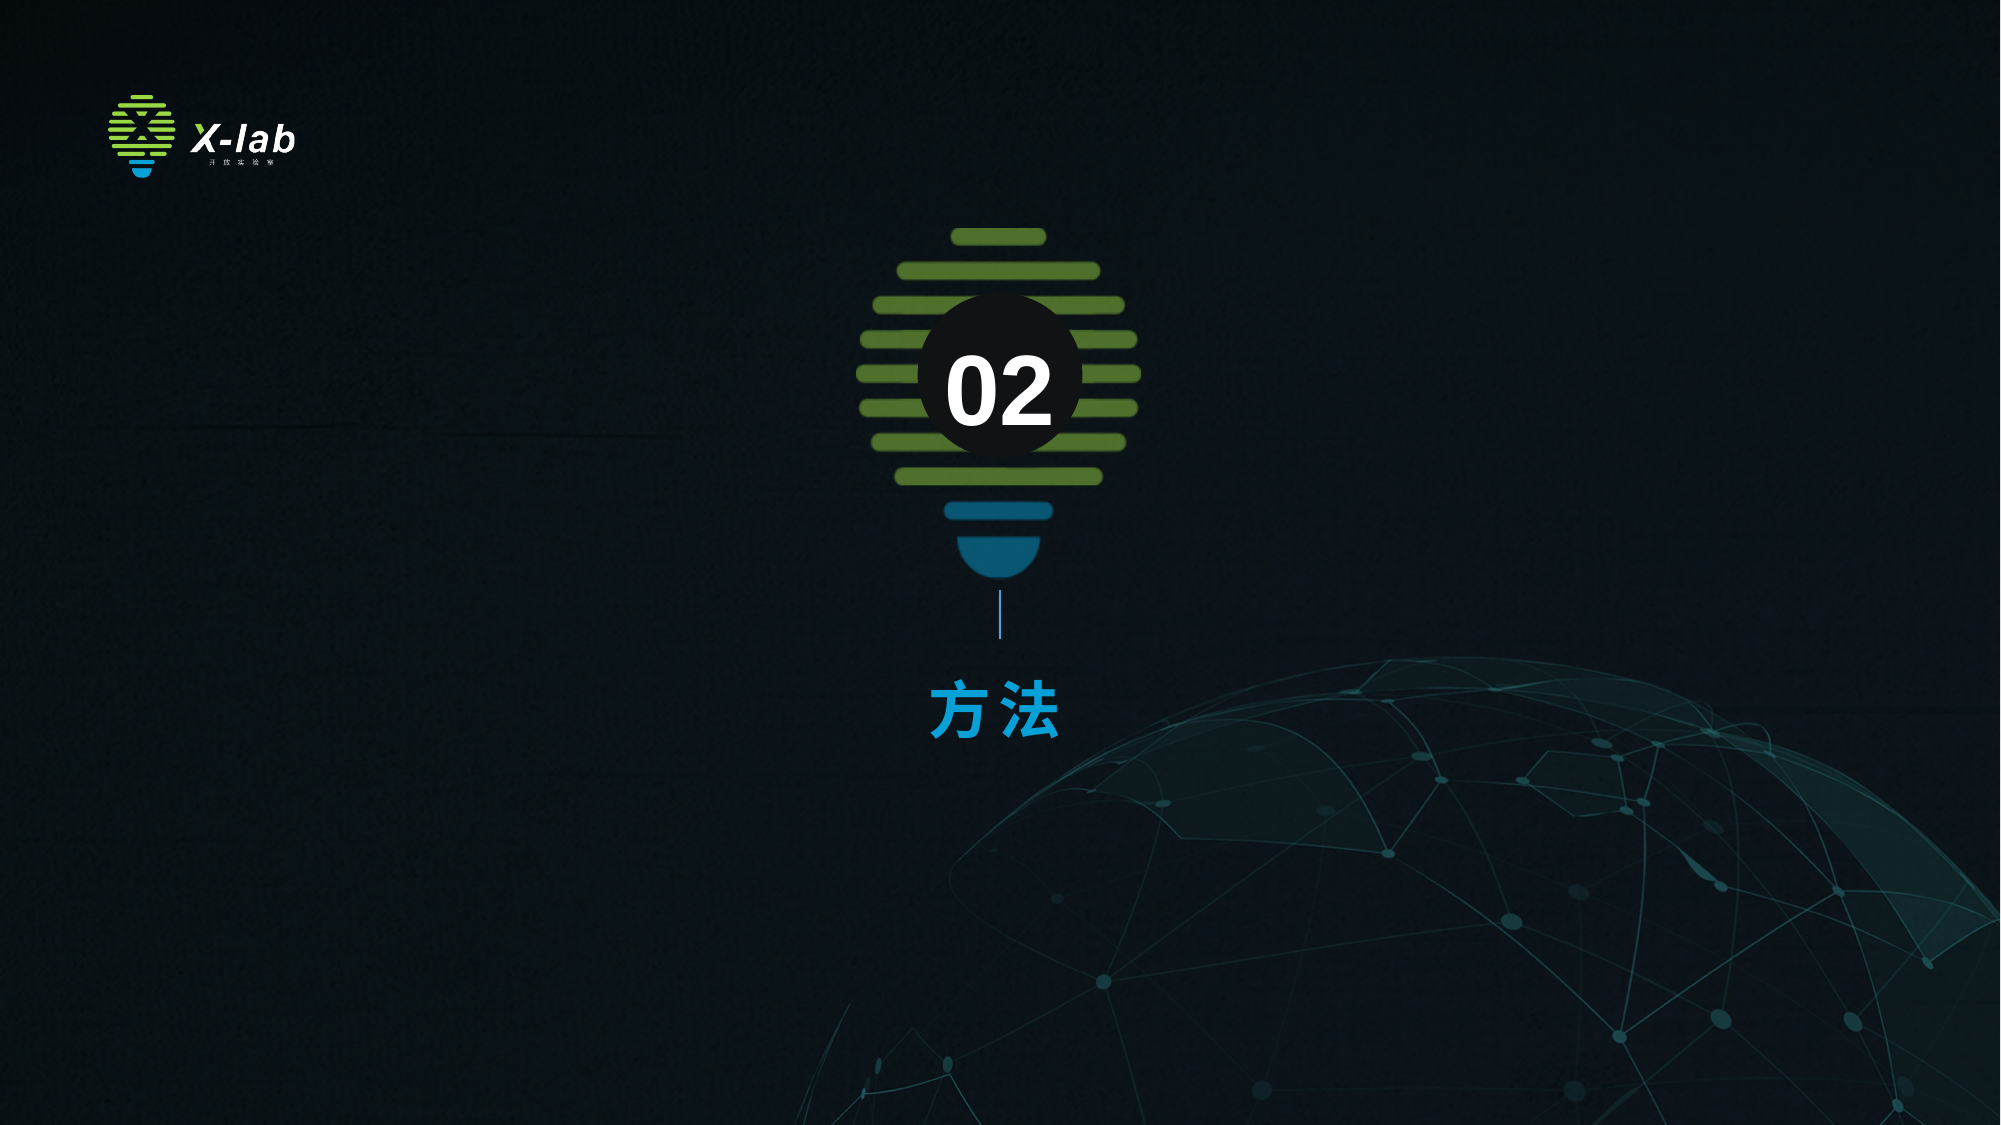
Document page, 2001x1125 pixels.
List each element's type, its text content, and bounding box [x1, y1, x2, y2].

picture [0, 0, 2001, 1125]
text_box 方法 [920, 663, 1069, 754]
